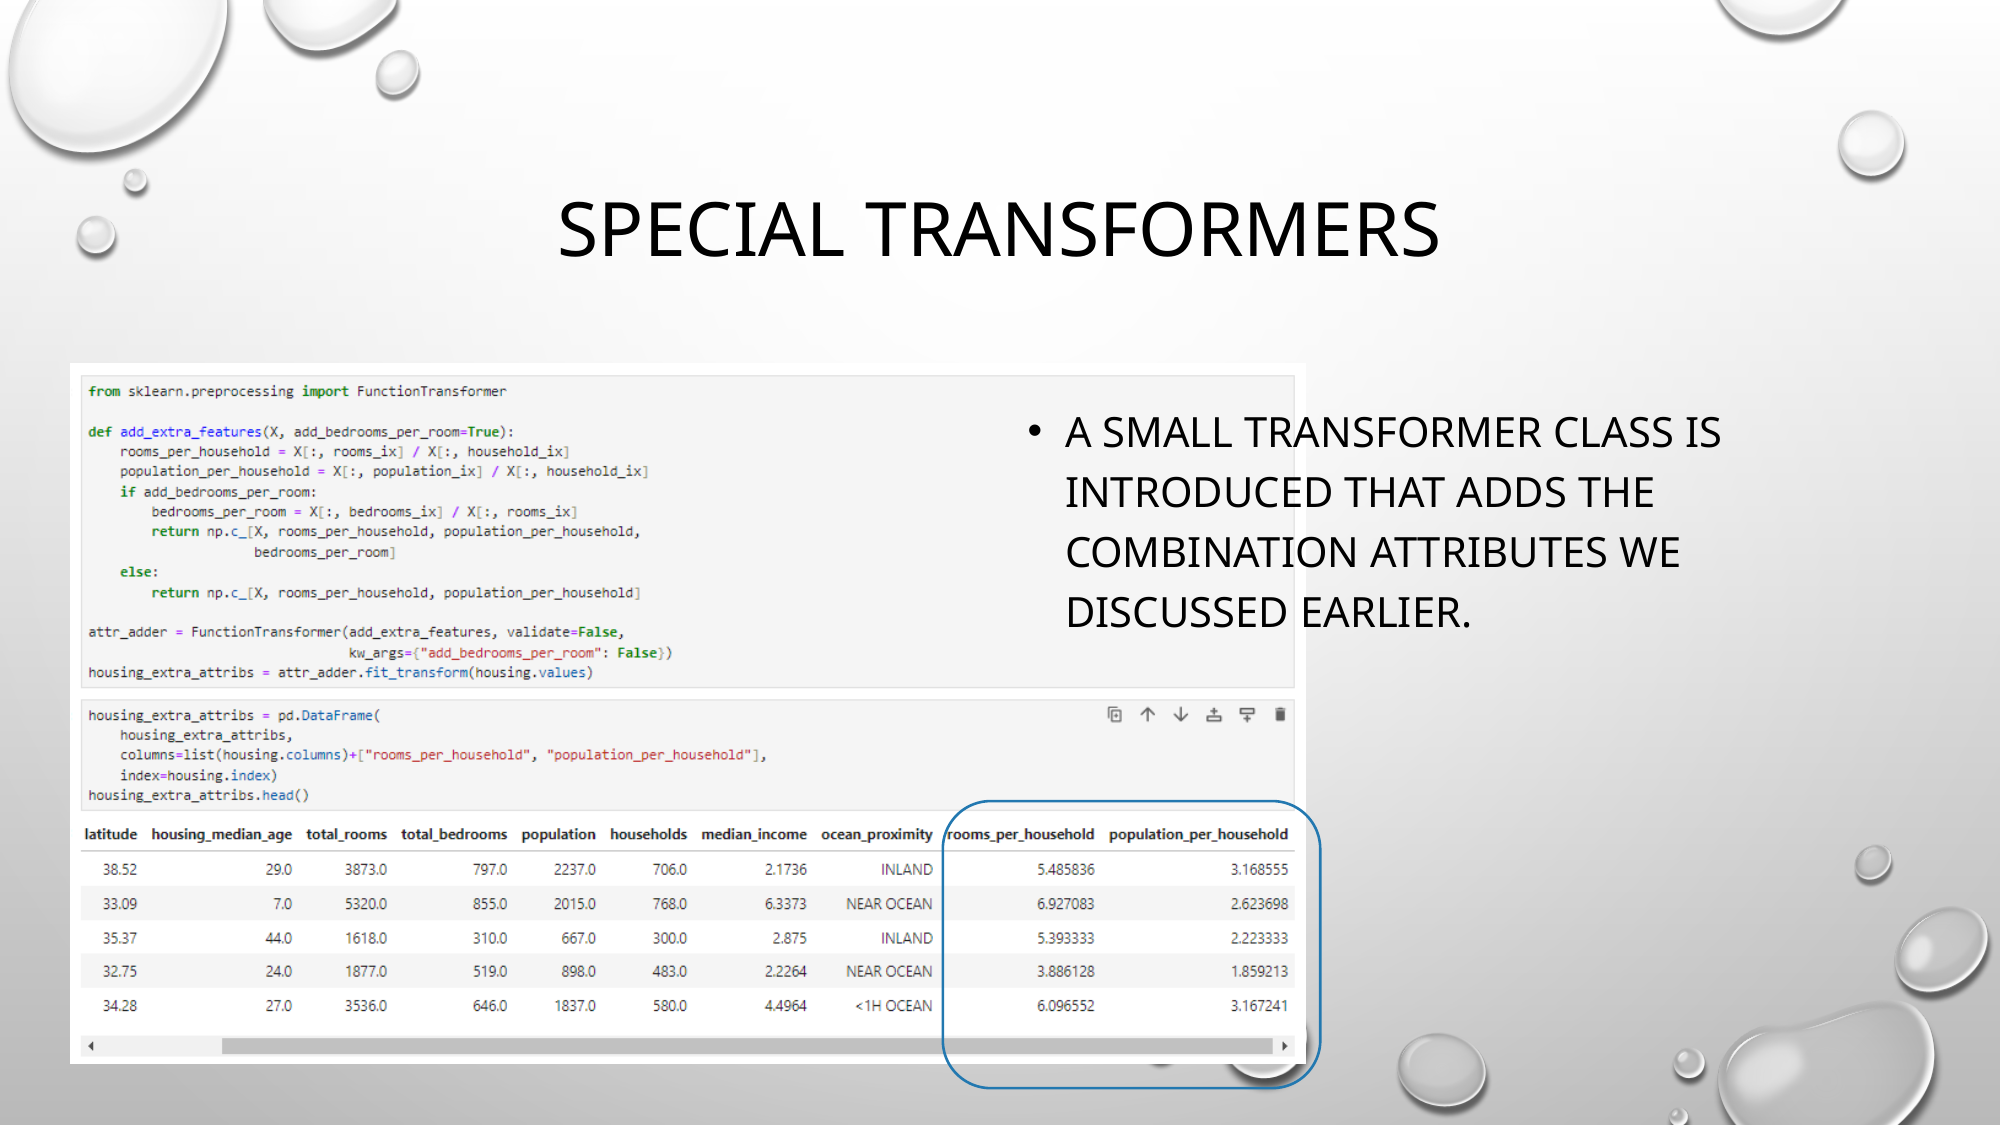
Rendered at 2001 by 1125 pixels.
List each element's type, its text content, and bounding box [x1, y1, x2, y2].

title Special transformers [149, 101, 1851, 364]
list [70, 363, 1306, 1064]
text_box [953, 819, 1322, 1090]
picture [0, 0, 2000, 1125]
list A small transformer class is introduced that adds the combination attributes we discussed earlier. [1312, 388, 1850, 675]
